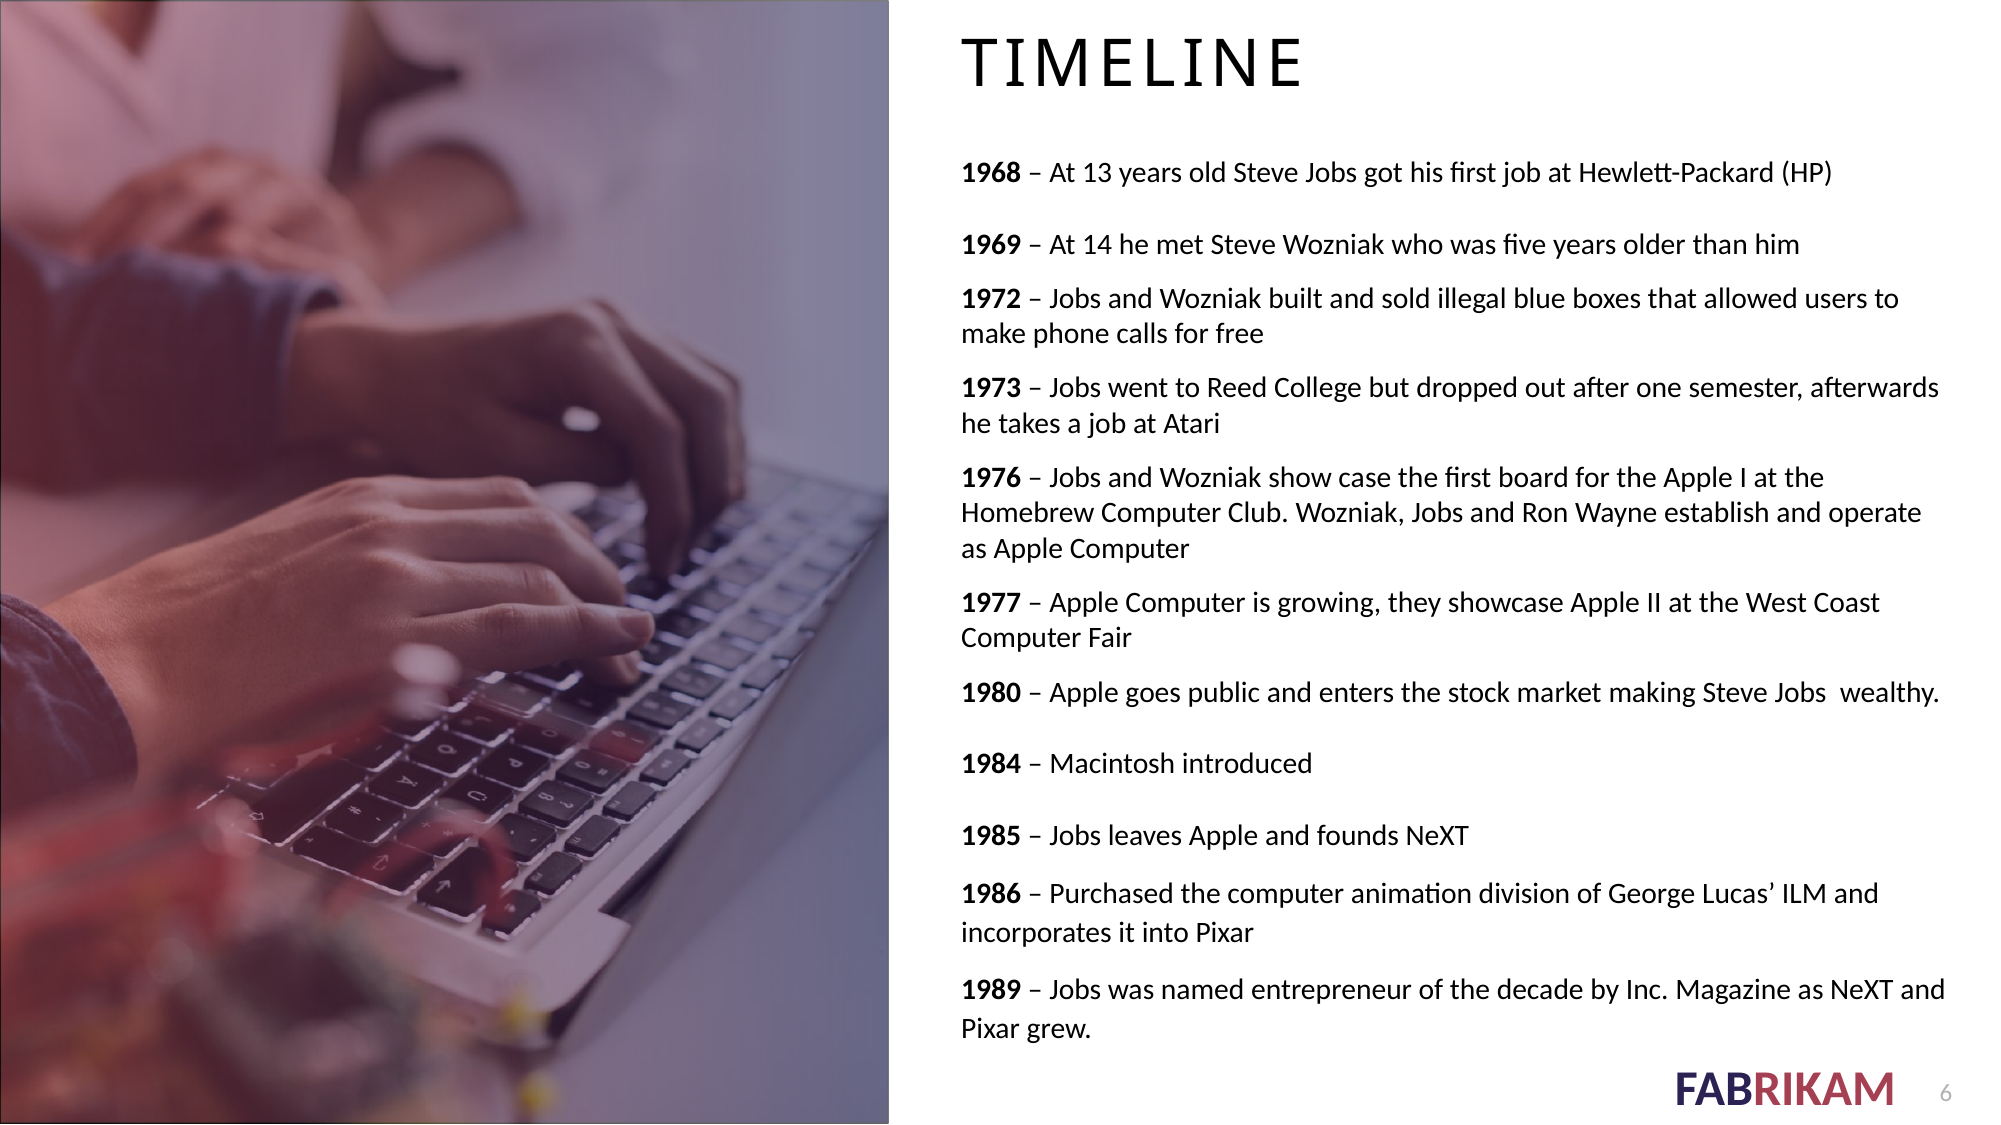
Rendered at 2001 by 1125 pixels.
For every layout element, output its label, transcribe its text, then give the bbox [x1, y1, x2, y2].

title Timeline [946, 12, 1938, 107]
slide_number 6 [1894, 1061, 1968, 1121]
picture [0, 0, 889, 1124]
list 1968 – At 13 years old Steve Jobs got his first job at Hewlett-Packard (HP) 1969 – At 14 he met Steve Wozniak who was five years older than him 1972 – Jobs and Wozniak built and sold illegal blue boxes that allowed users to make phone calls for free 1973 – Jobs went to Reed College but dropped out after one semester, afterwards he takes a job at Atari 1976 – Jobs and Wozniak show case the first board for the Apple I at the Homebrew Computer Club. Wozniak, Jobs and Ron Wayne establish and operate as Apple Computer 1977 – Apple Computer is growing, they showcase Apple II at the West Coast Computer Fair 1980 – Apple goes public and enters the stock market making Steve Jobs wealthy. 1984 – Macintosh introduced 1985 – Jobs leaves Apple and founds NeXT 1986 – Purchased the computer animation division of George Lucas’ ILM and incorporates it into Pixar 1989 – Jobs was named entrepreneur of the decade by Inc. Magazine as NeXT and Pixar grew. [946, 127, 1968, 1068]
